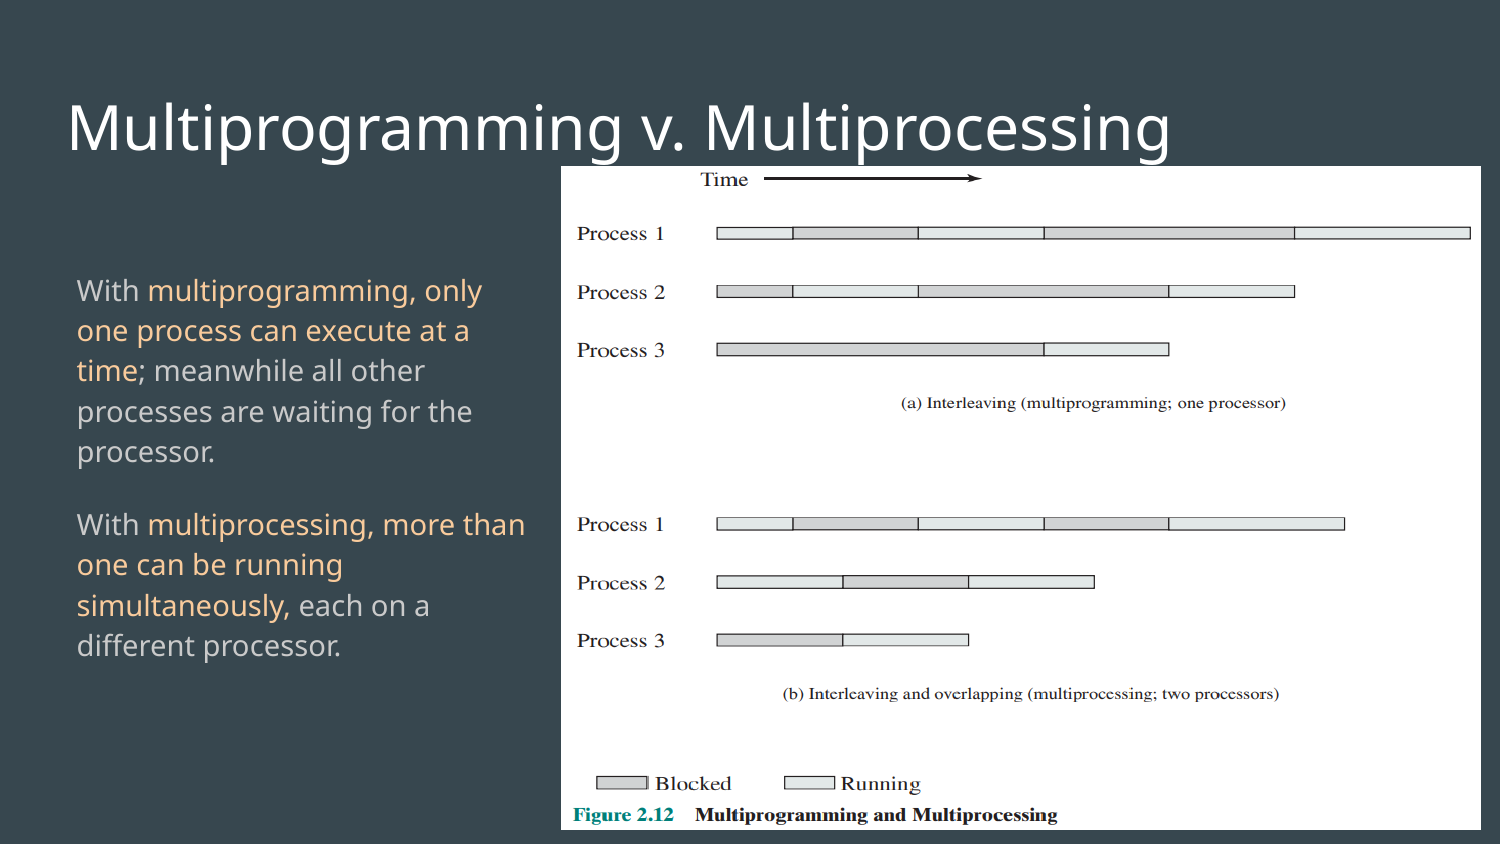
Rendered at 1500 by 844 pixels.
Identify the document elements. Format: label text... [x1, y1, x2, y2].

title Multiprogramming v. Multiprocessing [51, 72, 1449, 167]
list With multiprogramming, only one process can execute at a time; meanwhile all other processes are waiting for the processor. With multiprocessing, more than one can be running simultaneously, each on a different processor. [61, 252, 550, 592]
picture [561, 166, 1481, 830]
